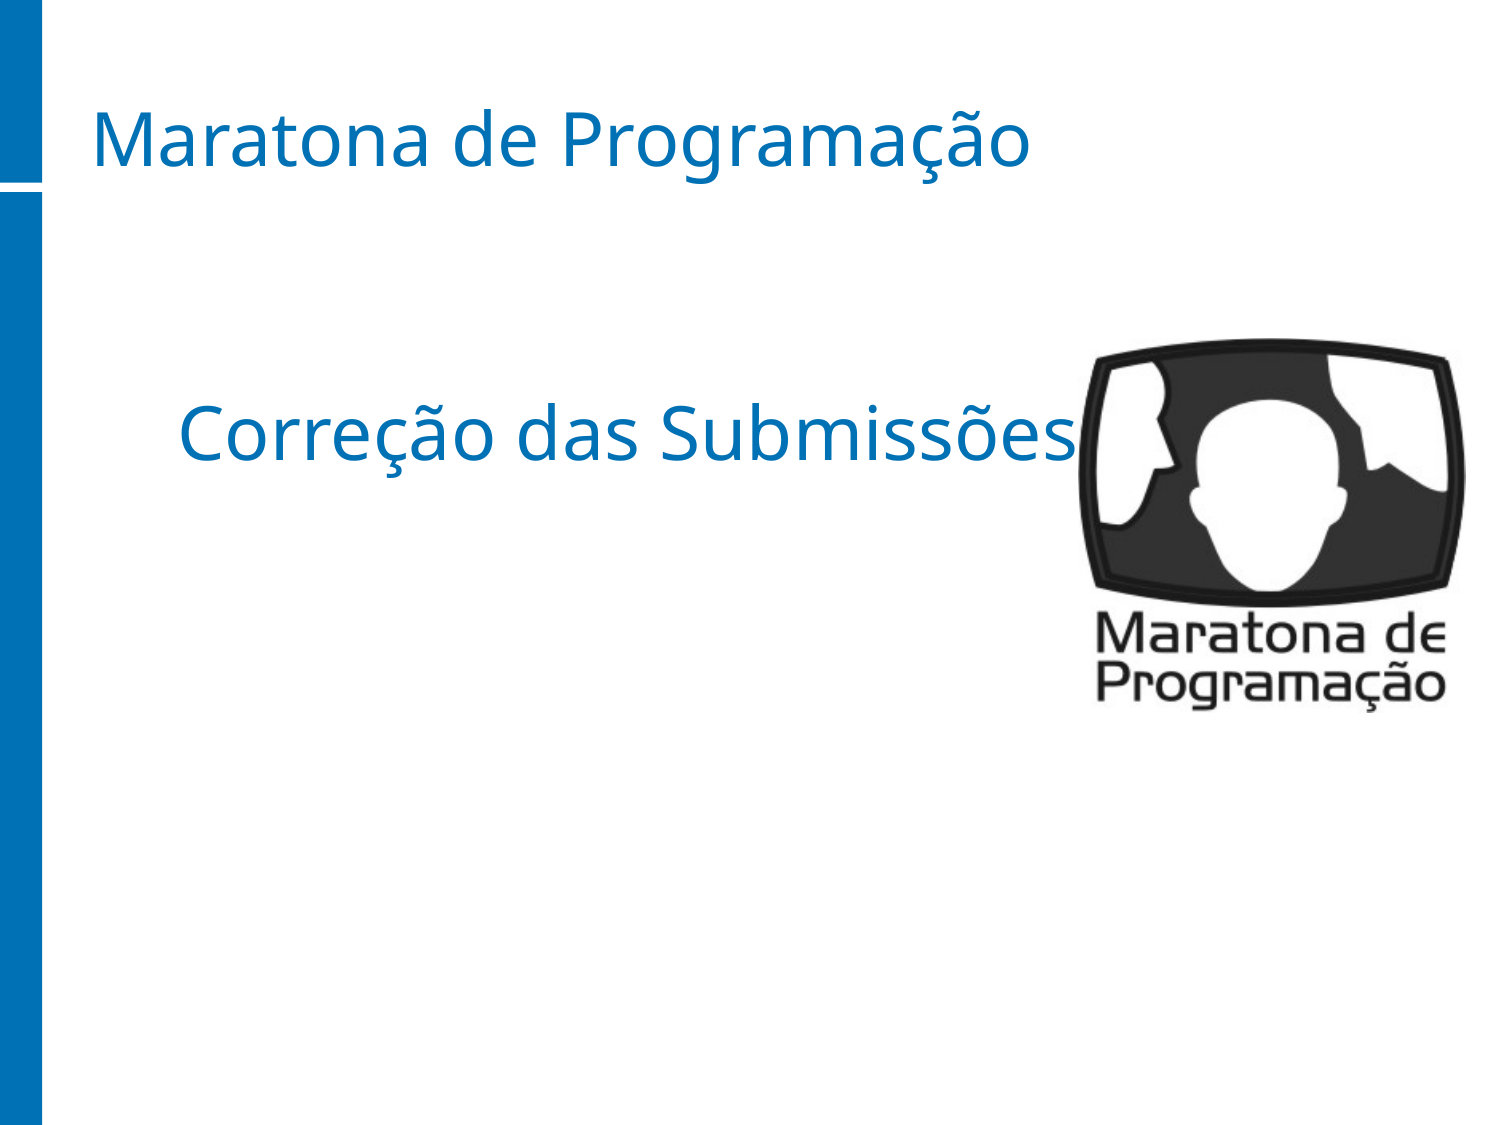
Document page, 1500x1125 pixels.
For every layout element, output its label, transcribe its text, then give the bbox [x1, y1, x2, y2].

title Maratona de Programação [74, 44, 1426, 191]
text_box Correção das Submissões [162, 338, 1077, 485]
picture [1078, 338, 1466, 713]
